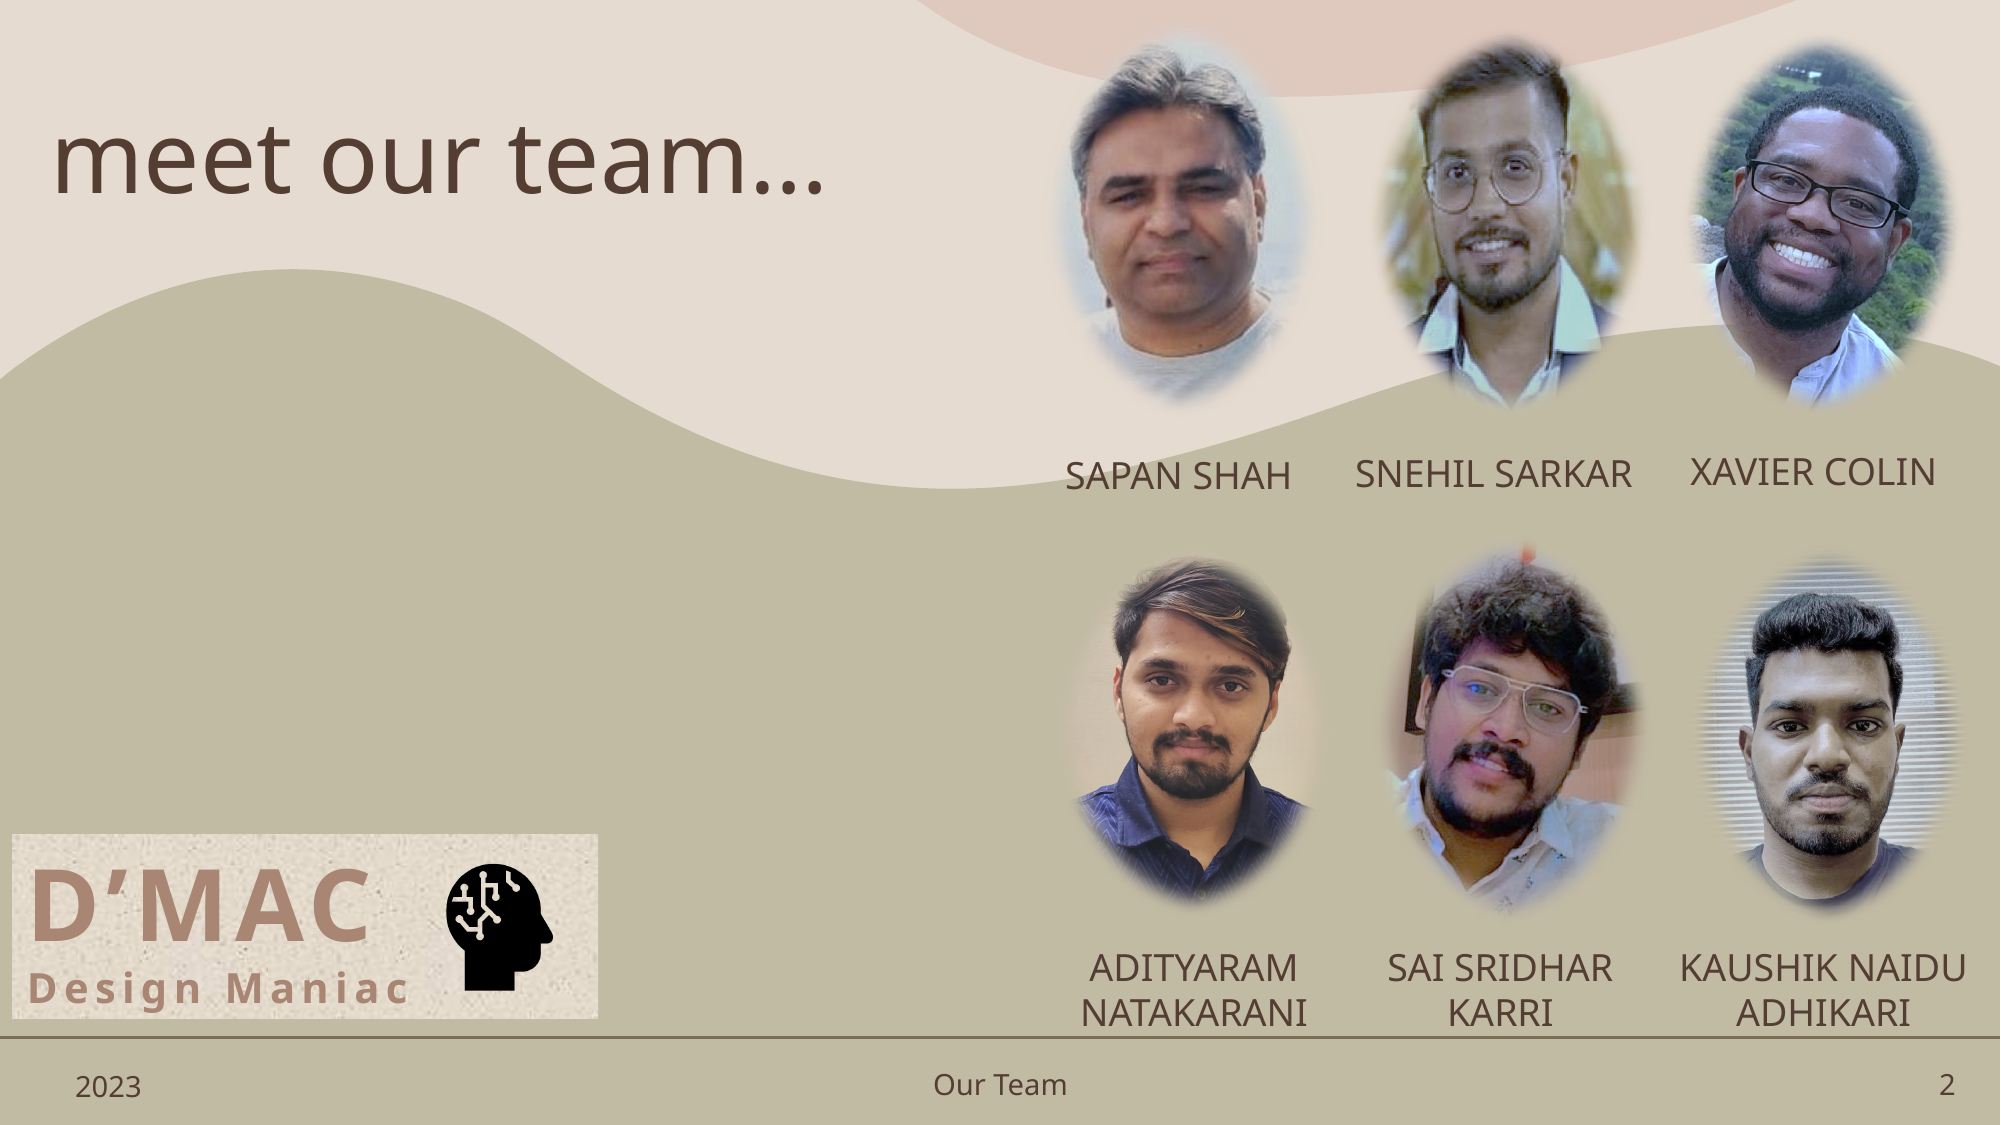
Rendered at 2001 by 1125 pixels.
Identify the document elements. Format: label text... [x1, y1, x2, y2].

title meet our team… [35, 105, 900, 217]
picture [1680, 27, 1965, 421]
text_box KAUSHIK NAIDU ADHIKARI [1659, 977, 1988, 1042]
list SAPAN SHAH [1040, 441, 1318, 505]
picture [1040, 13, 1325, 421]
footer Our Team [718, 1060, 1283, 1112]
text_box D’MAC Design Maniac [12, 834, 599, 1019]
picture [1049, 541, 1338, 919]
picture [1371, 532, 1654, 928]
slide_number 2 [1808, 1060, 1971, 1112]
slide_number 2023 [60, 1060, 222, 1112]
picture [1366, 25, 1652, 421]
text_box SAI SRIDHAR KARRI [1343, 977, 1657, 1042]
text_box SNEHIL SARKAR [1337, 438, 1651, 503]
text_box XAVIER COLIN [1647, 436, 1981, 501]
picture [424, 852, 575, 1003]
picture [1687, 542, 1971, 928]
text_box ADITYARAM NATAKARANI [1044, 977, 1343, 1042]
